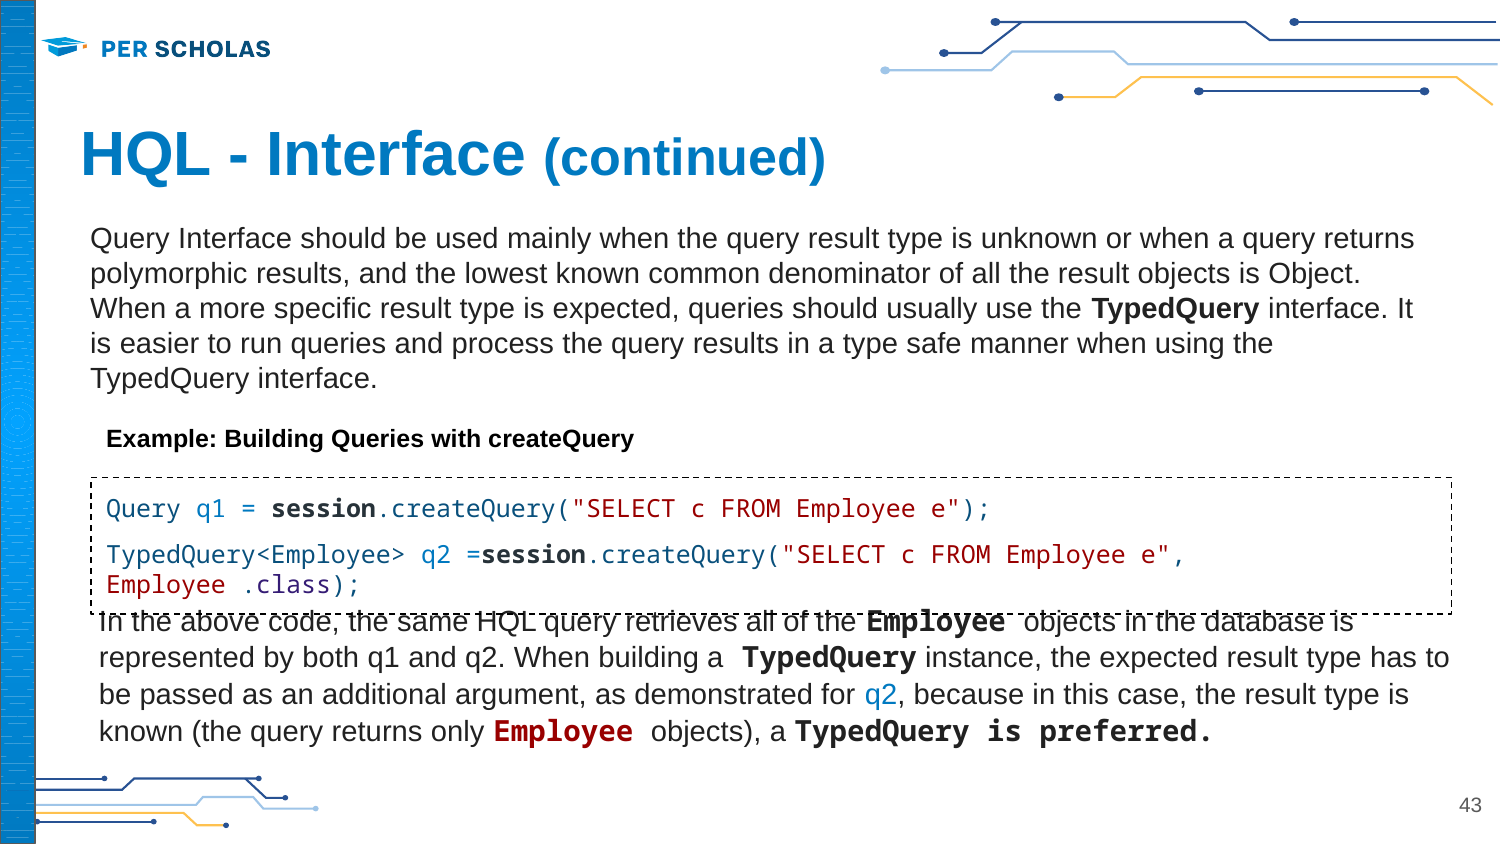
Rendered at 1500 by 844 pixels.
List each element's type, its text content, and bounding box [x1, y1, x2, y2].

picture [36, 17, 285, 72]
text_box Example: Building Queries with createQuery [91, 407, 1341, 468]
text_box Query q1 = session.createQuery("SELECT c FROM Employee e"); TypedQuery<Employee> q2 =session.createQuery("SELECT c FROM Employee e", Employee .class); [91, 477, 1452, 614]
title HQL - Interface (continued) [65, 103, 1463, 198]
text_box Query Interface should be used mainly when the query result type is unknown or when a query returns polymorphic results, and the lowest known common denominator of all the result objects is Object. When a more specific result type is expected, queries should usually use the TypedQuery interface. It is easier to run queries and process the query results in a type safe manner when using the TypedQuery interface. [75, 204, 1453, 410]
list In the above code, the same HQL query retrieves all of the Employee objects in the database is represented by both q1 and q2. When building a TypedQuery instance, the expected result type has to be passed as an additional argument, as demonstrated for q2, because in this case, the result type is known (the query returns only Employee objects), a TypedQuery is preferred. [83, 585, 1482, 759]
